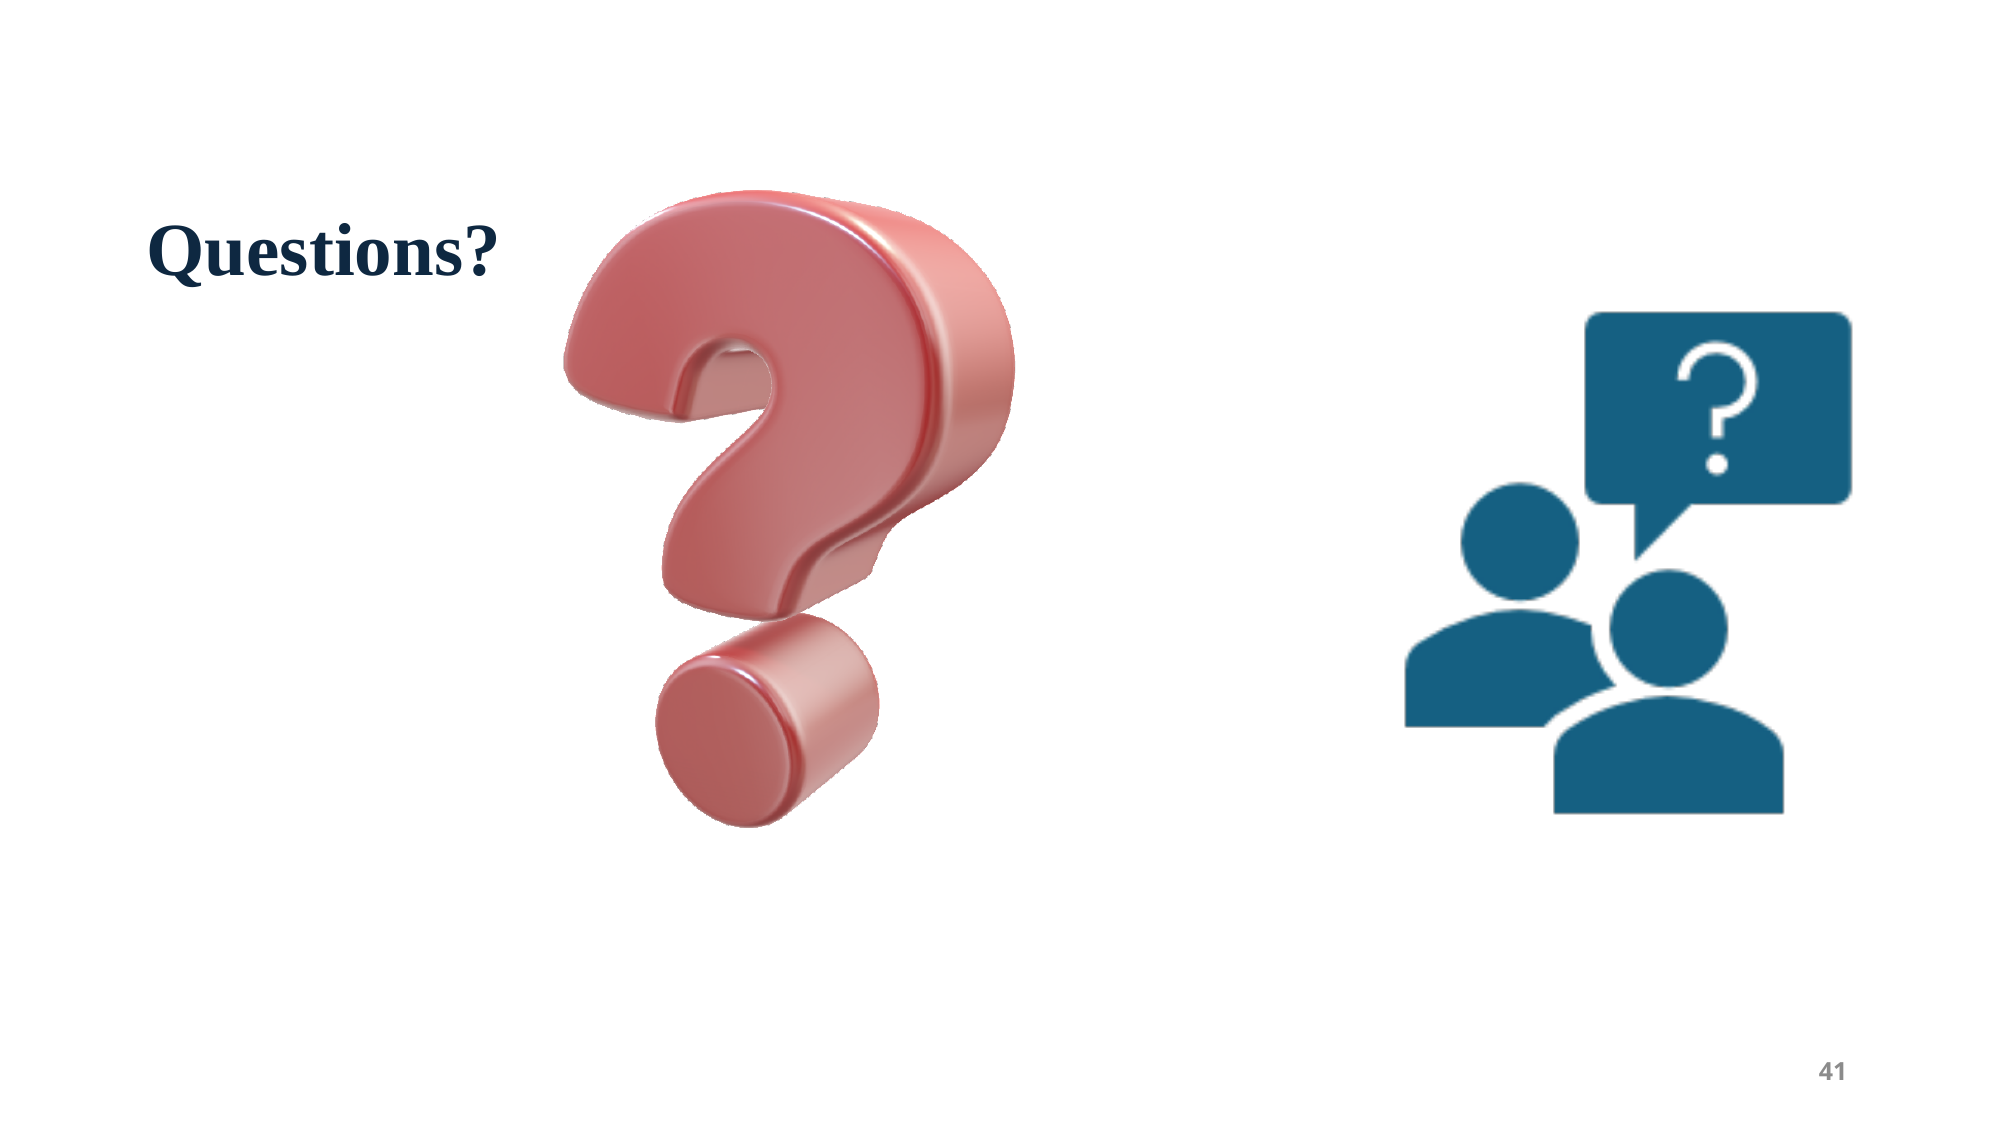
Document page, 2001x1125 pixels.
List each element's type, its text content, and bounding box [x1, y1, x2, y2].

slide_number 41 [1412, 1042, 1863, 1103]
text_box Questions? [131, 131, 949, 371]
picture [540, 183, 1020, 849]
picture [1331, 266, 1927, 862]
